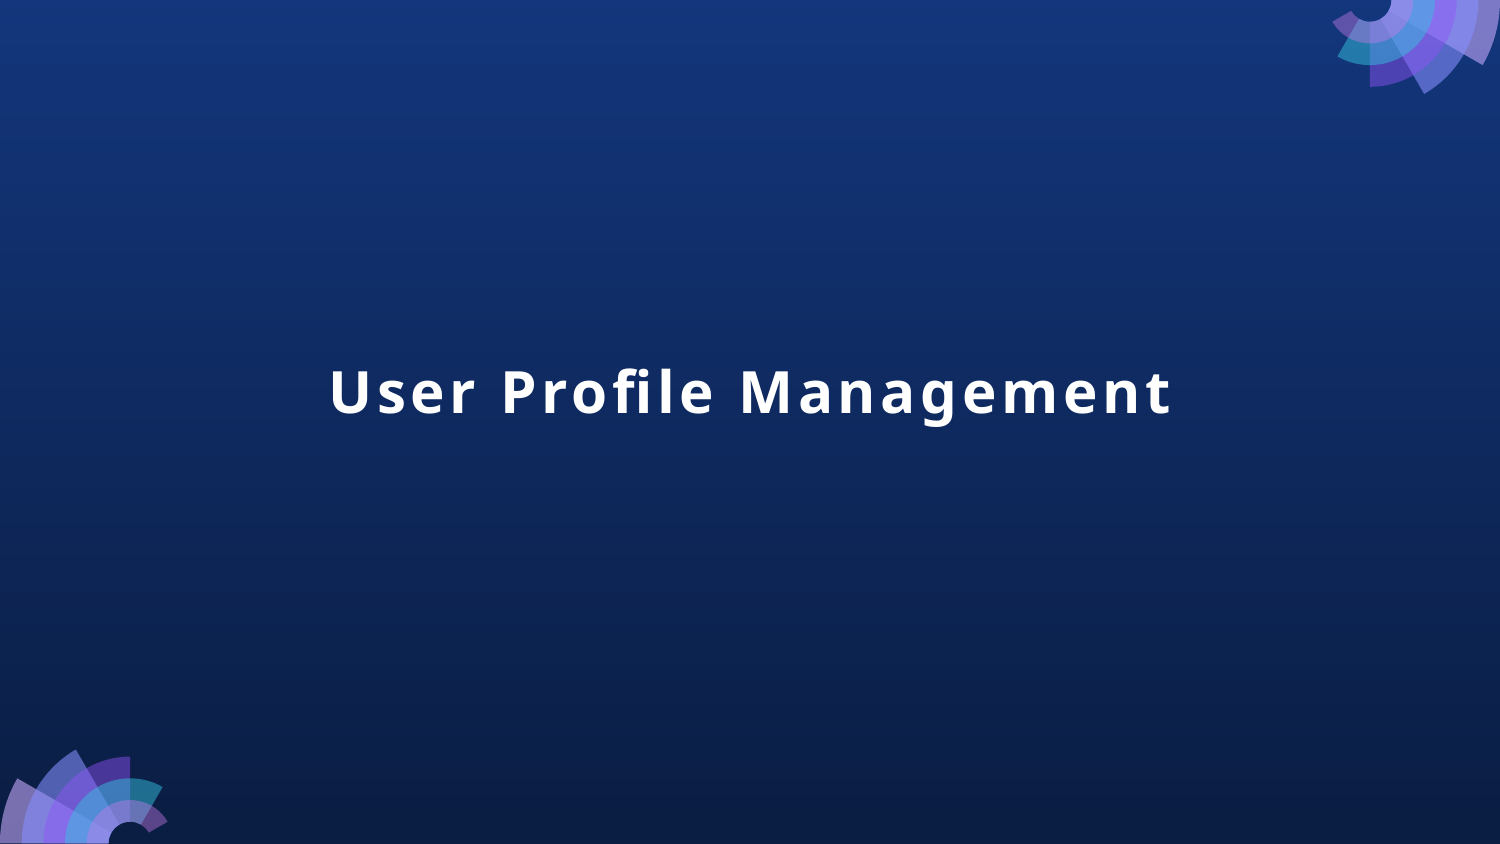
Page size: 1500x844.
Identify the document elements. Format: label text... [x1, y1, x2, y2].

title User Profile Management [103, 340, 1397, 504]
